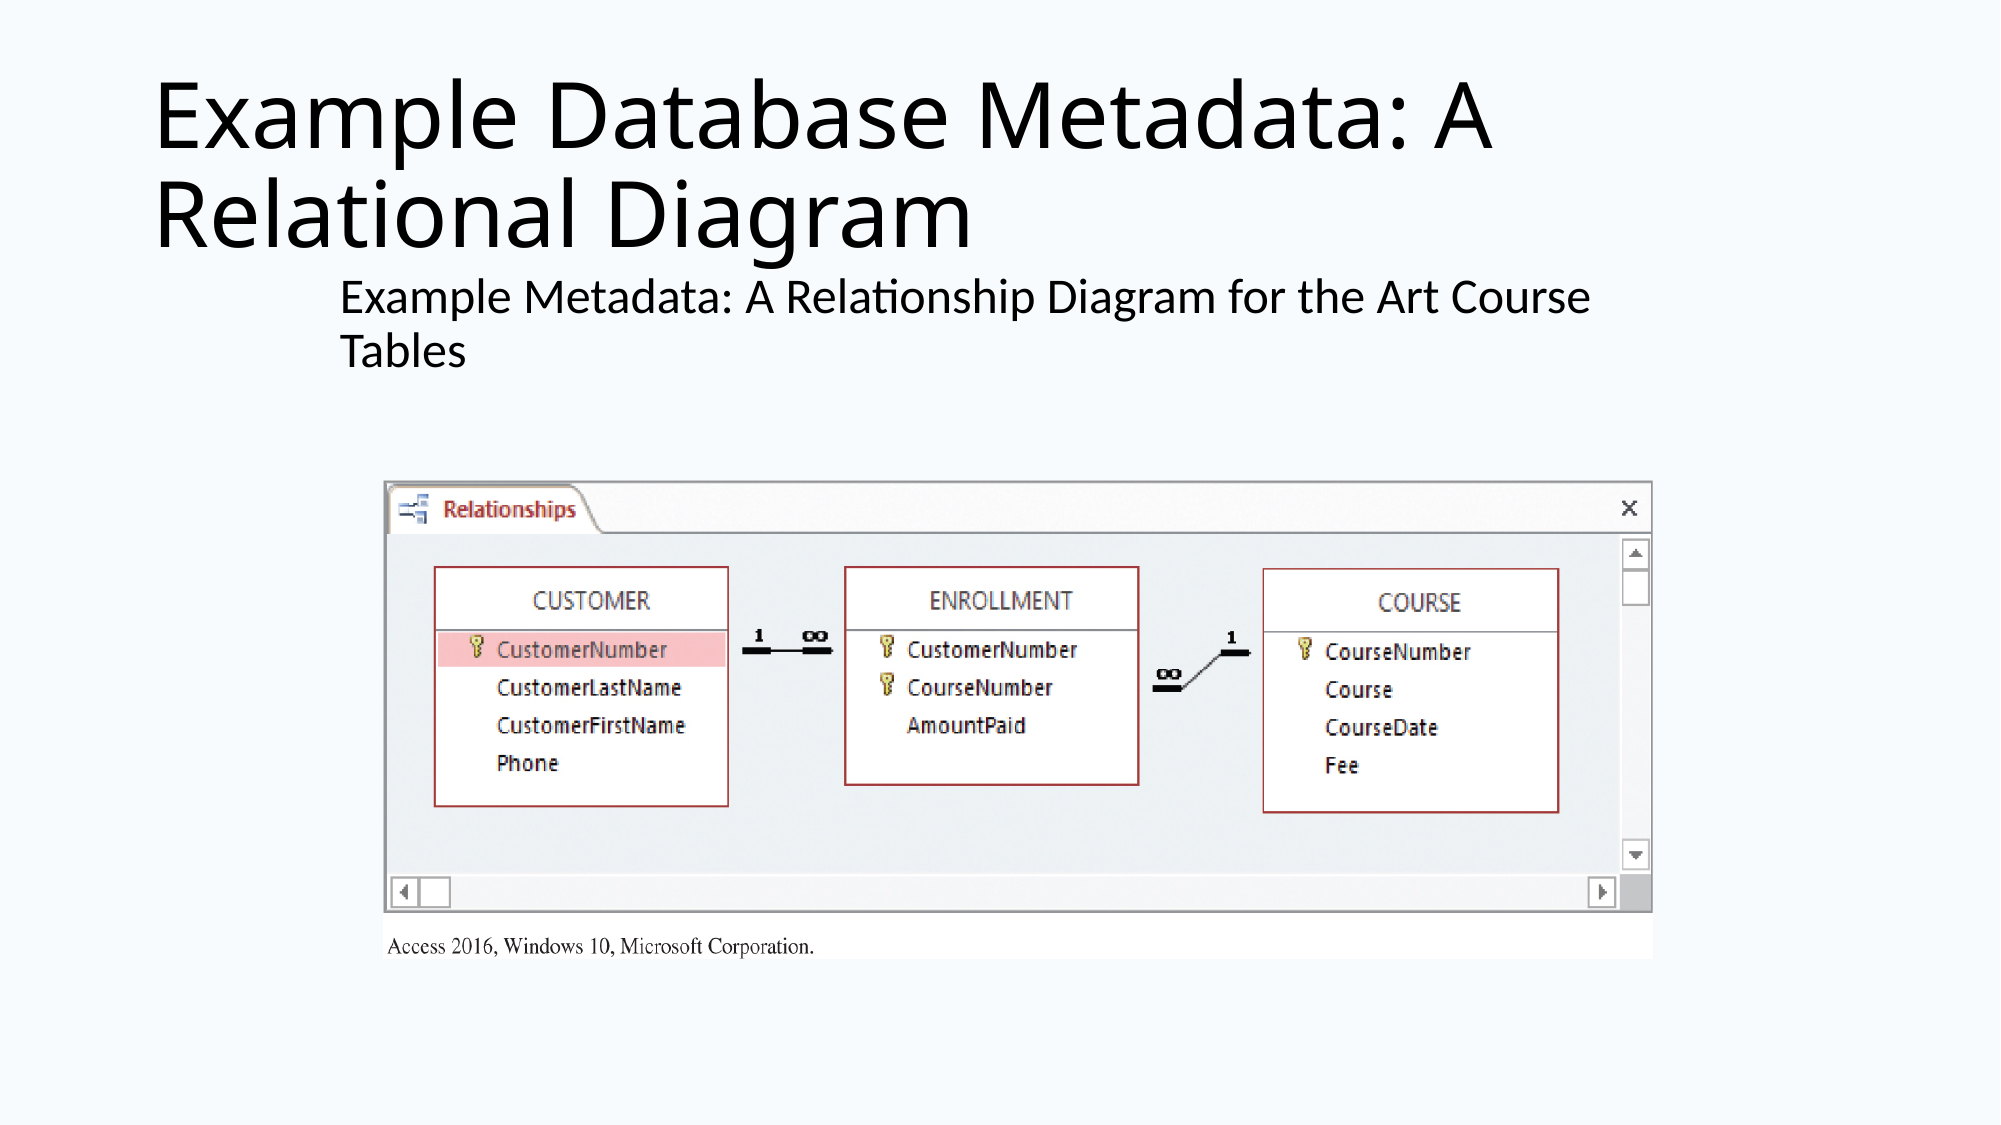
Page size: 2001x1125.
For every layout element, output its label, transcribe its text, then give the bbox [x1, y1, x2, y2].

title Example Database Metadata: A Relational Diagram [137, 59, 1863, 278]
list Example Metadata: A Relationship Diagram for the Art Course Tables [324, 262, 1675, 408]
picture [383, 480, 1653, 959]
